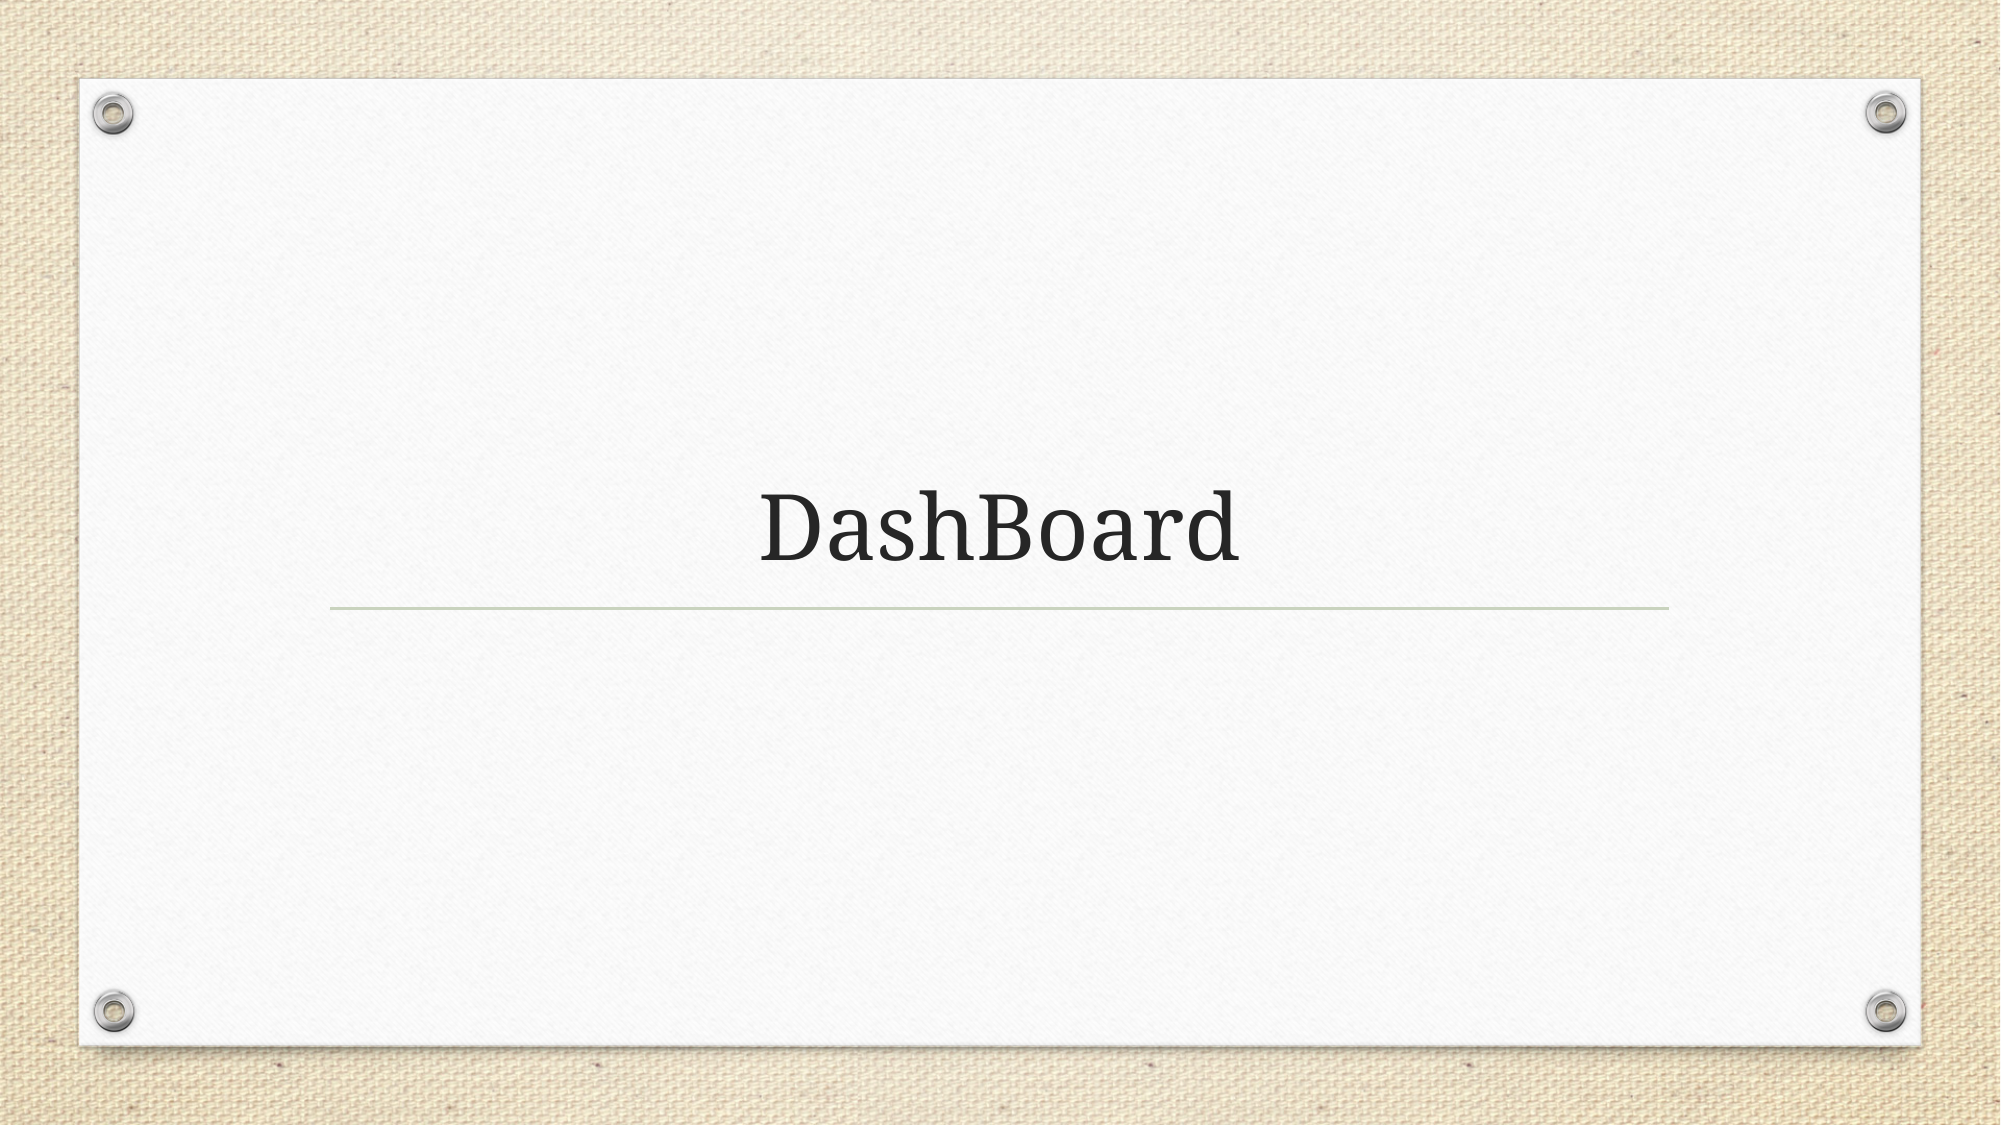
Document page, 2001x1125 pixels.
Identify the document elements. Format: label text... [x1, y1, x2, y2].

picture [0, 0, 2001, 1125]
title DashBoard [330, 287, 1669, 587]
